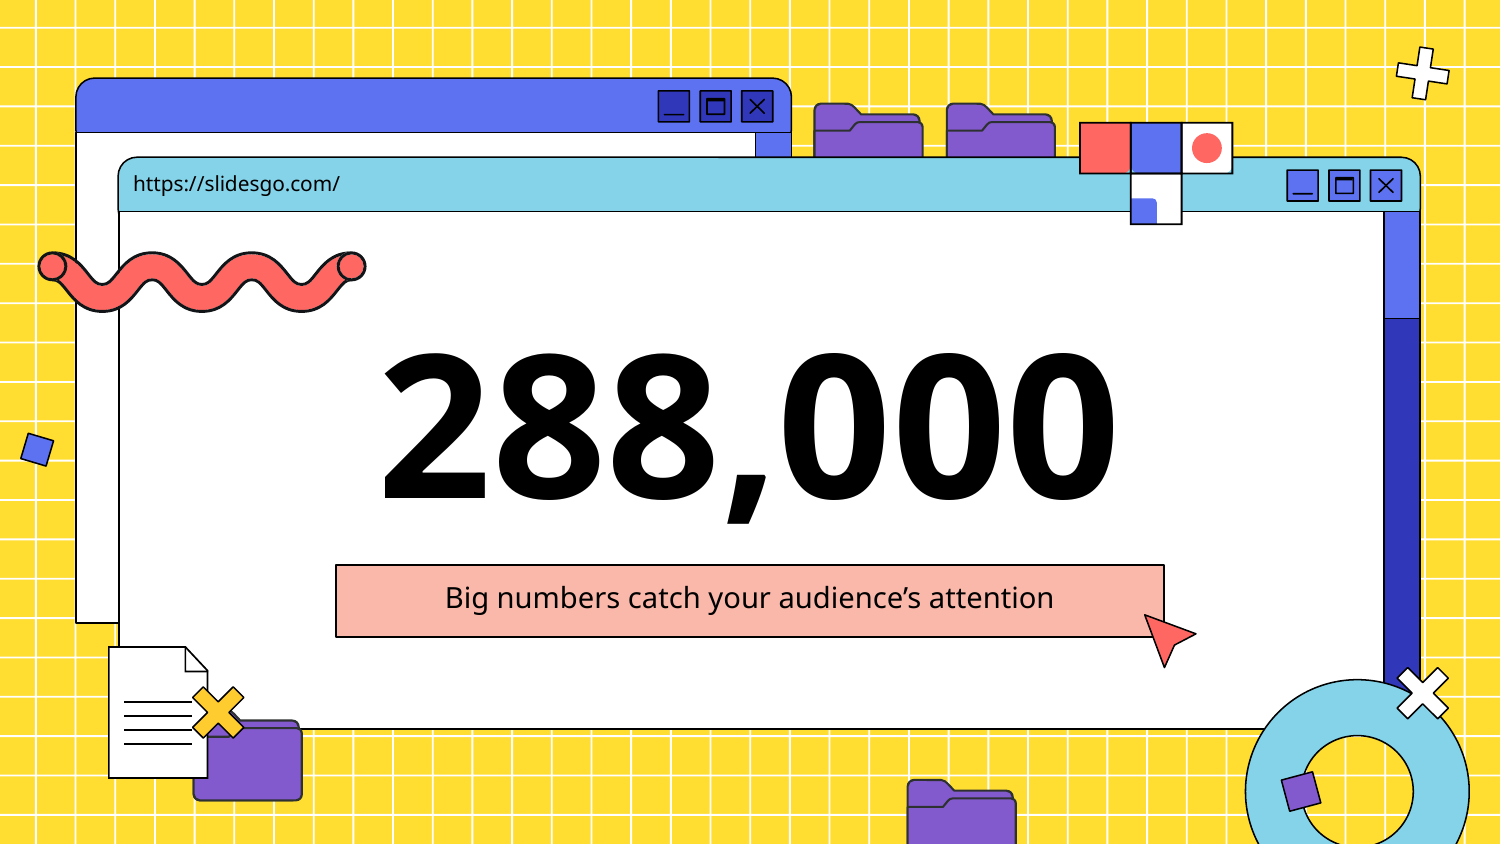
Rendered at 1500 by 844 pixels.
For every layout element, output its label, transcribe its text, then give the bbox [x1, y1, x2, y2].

text_box [1281, 771, 1321, 812]
text_box [20, 433, 54, 467]
text_box [213, 686, 244, 707]
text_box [107, 645, 209, 780]
text_box [1144, 614, 1196, 668]
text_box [903, 778, 1022, 844]
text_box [192, 708, 304, 802]
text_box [37, 251, 367, 314]
text_box [1245, 679, 1470, 844]
subtitle Big numbers catch your audience’s attention [335, 564, 1165, 638]
title 288,000 [266, 305, 1234, 554]
text_box [1397, 667, 1449, 719]
text_box [1396, 47, 1450, 100]
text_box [1078, 121, 1234, 226]
text_box https://slidesgo.com/ [118, 157, 435, 208]
